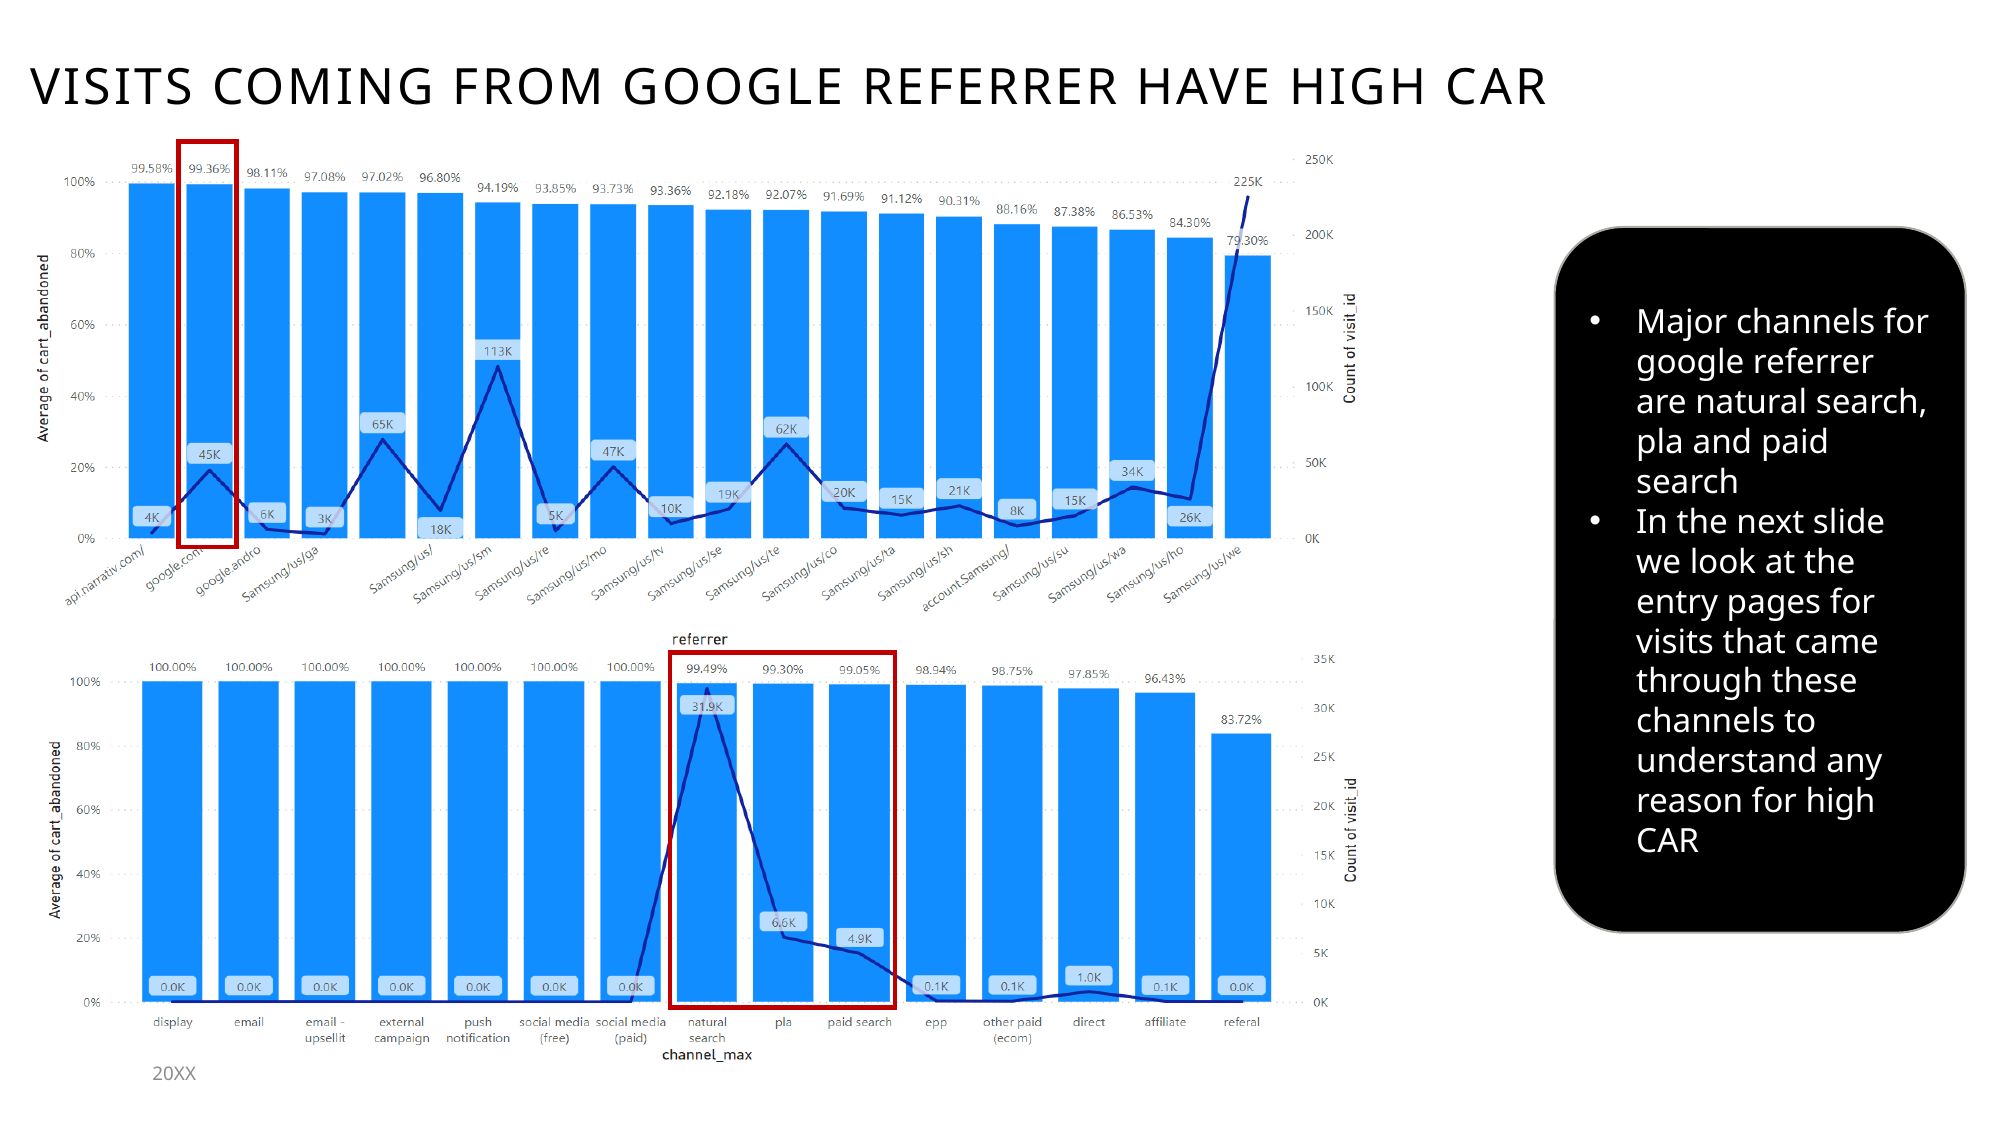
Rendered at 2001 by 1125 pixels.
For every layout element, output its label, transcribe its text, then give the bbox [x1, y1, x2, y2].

picture [15, 152, 1364, 1063]
text_box [177, 141, 238, 152]
slide_number 20XX [137, 1063, 588, 1103]
text_box Major channels for google referrer are natural search, pla and paid search In the next slide we look at the entry pages for visits that came through these channels to understand any reason for high CAR [1553, 225, 1967, 934]
text_box Visits coming from google referrer have high car [15, 19, 1986, 157]
